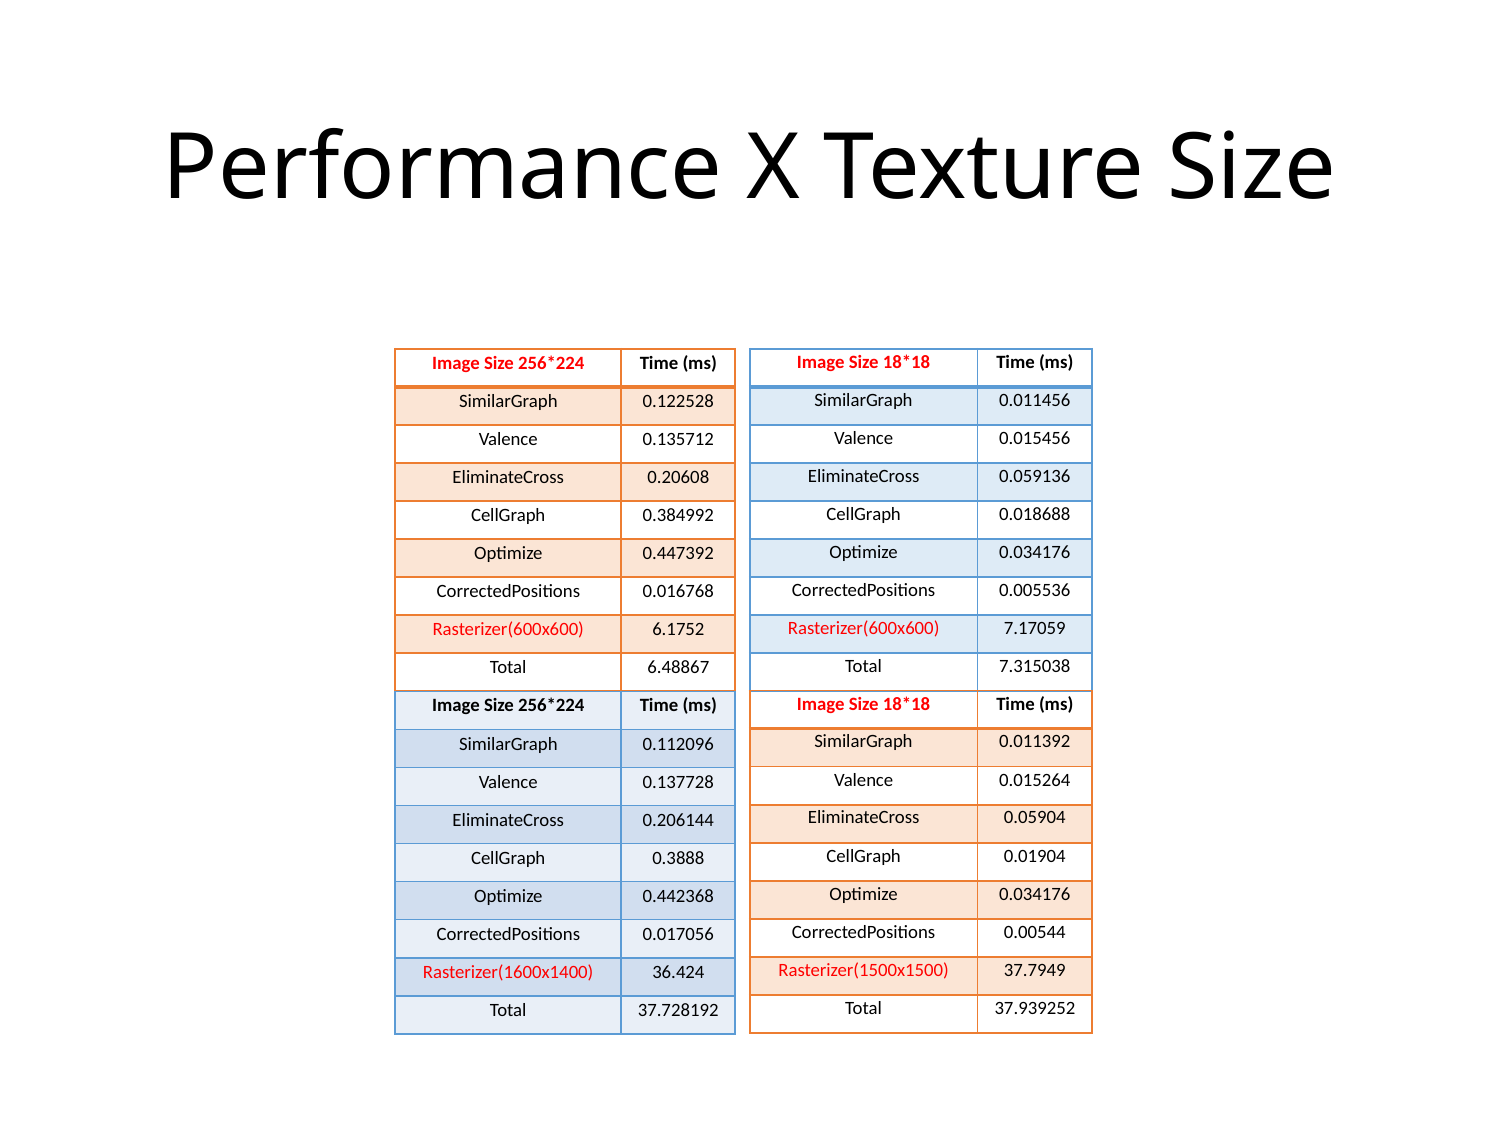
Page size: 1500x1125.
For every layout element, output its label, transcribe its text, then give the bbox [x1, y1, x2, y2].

table_cell Valence [396, 768, 620, 805]
table_cell 0.059136 [978, 464, 1091, 500]
table_cell 0.206144 [622, 806, 734, 843]
table_cell EliminateCross [751, 806, 977, 842]
table_cell Rasterizer(600x600) [751, 616, 977, 652]
table_cell 0.137728 [622, 768, 734, 805]
table_cell 0.3888 [622, 844, 734, 881]
table_header Image Size 256*224 [396, 350, 620, 385]
table_cell CorrectedPositions [751, 578, 977, 614]
table_cell Total [751, 996, 977, 1032]
table_cell 0.20608 [622, 464, 734, 500]
table_cell CorrectedPositions [396, 578, 620, 614]
table_cell 6.48867 [622, 654, 734, 690]
table_cell CorrectedPositions [396, 920, 620, 957]
table_cell 0.384992 [622, 502, 734, 538]
table_cell 0.016768 [622, 578, 734, 614]
table_cell 0.122528 [622, 389, 734, 424]
table_cell Rasterizer(1500x1500) [751, 958, 977, 994]
table_cell 0.112096 [622, 730, 734, 767]
table_cell Rasterizer(1600x1400) [396, 959, 620, 995]
table_cell CellGraph [396, 844, 620, 881]
table_cell Total [396, 654, 620, 690]
table_cell Rasterizer(600x600) [396, 616, 620, 652]
table_header Image Size 18*18 [751, 350, 977, 385]
table_header Image Size 18*18 [751, 691, 977, 727]
table_cell EliminateCross [396, 464, 620, 500]
table_cell Total [751, 654, 977, 690]
table_cell SimilarGraph [751, 730, 977, 766]
table_header Time (ms) [622, 692, 734, 729]
table_cell 7.17059 [978, 616, 1091, 652]
table_cell 0.011456 [978, 389, 1091, 424]
table_header Time (ms) [978, 350, 1091, 385]
table_cell 37.728192 [622, 997, 734, 1033]
table_cell Total [396, 997, 620, 1033]
table_header Image Size 256*224 [396, 692, 620, 729]
table_cell 0.447392 [622, 540, 734, 576]
table_cell CorrectedPositions [751, 920, 977, 956]
table_cell 0.05904 [978, 806, 1091, 842]
table_header Time (ms) [622, 350, 734, 385]
table_cell 37.7949 [978, 958, 1091, 994]
table_cell Optimize [751, 882, 977, 918]
table_cell 0.034176 [978, 540, 1091, 576]
table_cell Valence [751, 767, 977, 804]
table_cell EliminateCross [396, 806, 620, 843]
table_cell 6.1752 [622, 616, 734, 652]
table_cell 0.442368 [622, 882, 734, 919]
title Performance X Texture Size [103, 59, 1397, 278]
table_cell 0.015456 [978, 426, 1091, 462]
table_cell 37.939252 [978, 996, 1091, 1032]
table_cell SimilarGraph [396, 389, 620, 424]
table_cell 0.015264 [978, 767, 1091, 804]
table_cell 0.034176 [978, 882, 1091, 918]
table_cell SimilarGraph [396, 730, 620, 767]
table_cell 0.135712 [622, 426, 734, 462]
table_cell EliminateCross [751, 464, 977, 500]
table_cell CellGraph [396, 502, 620, 538]
table_cell Optimize [751, 540, 977, 576]
table_cell Optimize [396, 882, 620, 919]
table_cell 0.017056 [622, 920, 734, 957]
table_cell 0.005536 [978, 578, 1091, 614]
table_cell CellGraph [751, 844, 977, 880]
table_cell SimilarGraph [751, 389, 977, 424]
table_cell 0.00544 [978, 920, 1091, 956]
table_cell Valence [751, 426, 977, 462]
table_cell 0.01904 [978, 844, 1091, 880]
table_cell Optimize [396, 540, 620, 576]
table_cell 36.424 [622, 959, 734, 995]
table_cell 0.011392 [978, 730, 1091, 766]
table_cell Valence [396, 426, 620, 462]
table_header Time (ms) [978, 691, 1091, 727]
table_cell CellGraph [751, 502, 977, 538]
table_cell 7.315038 [978, 654, 1091, 690]
table_cell 0.018688 [978, 502, 1091, 538]
